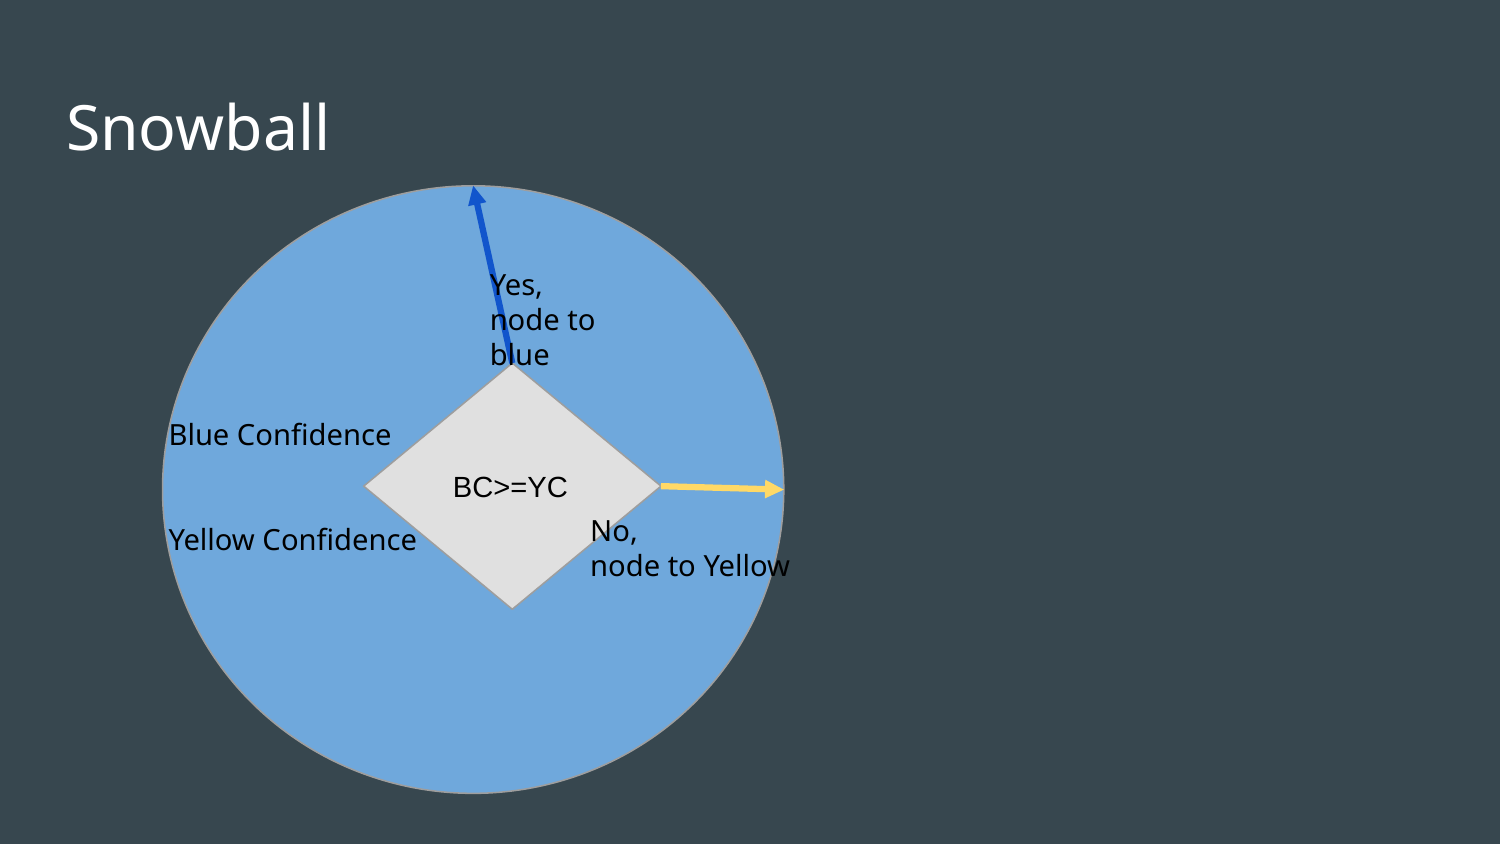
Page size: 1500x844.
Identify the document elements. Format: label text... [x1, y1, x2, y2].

text_box BC>=YC [451, 366, 660, 610]
text_box [171, 559, 766, 794]
text_box Blue Confidence Yellow Confidence [153, 401, 451, 563]
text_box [472, 185, 513, 364]
text_box No, node to Yellow [575, 497, 816, 592]
text_box [176, 185, 499, 413]
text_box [660, 485, 784, 490]
title Snowball [51, 72, 1449, 167]
text_box [515, 188, 784, 485]
text_box Yes, node to blue [516, 251, 661, 346]
text_box [650, 492, 658, 497]
